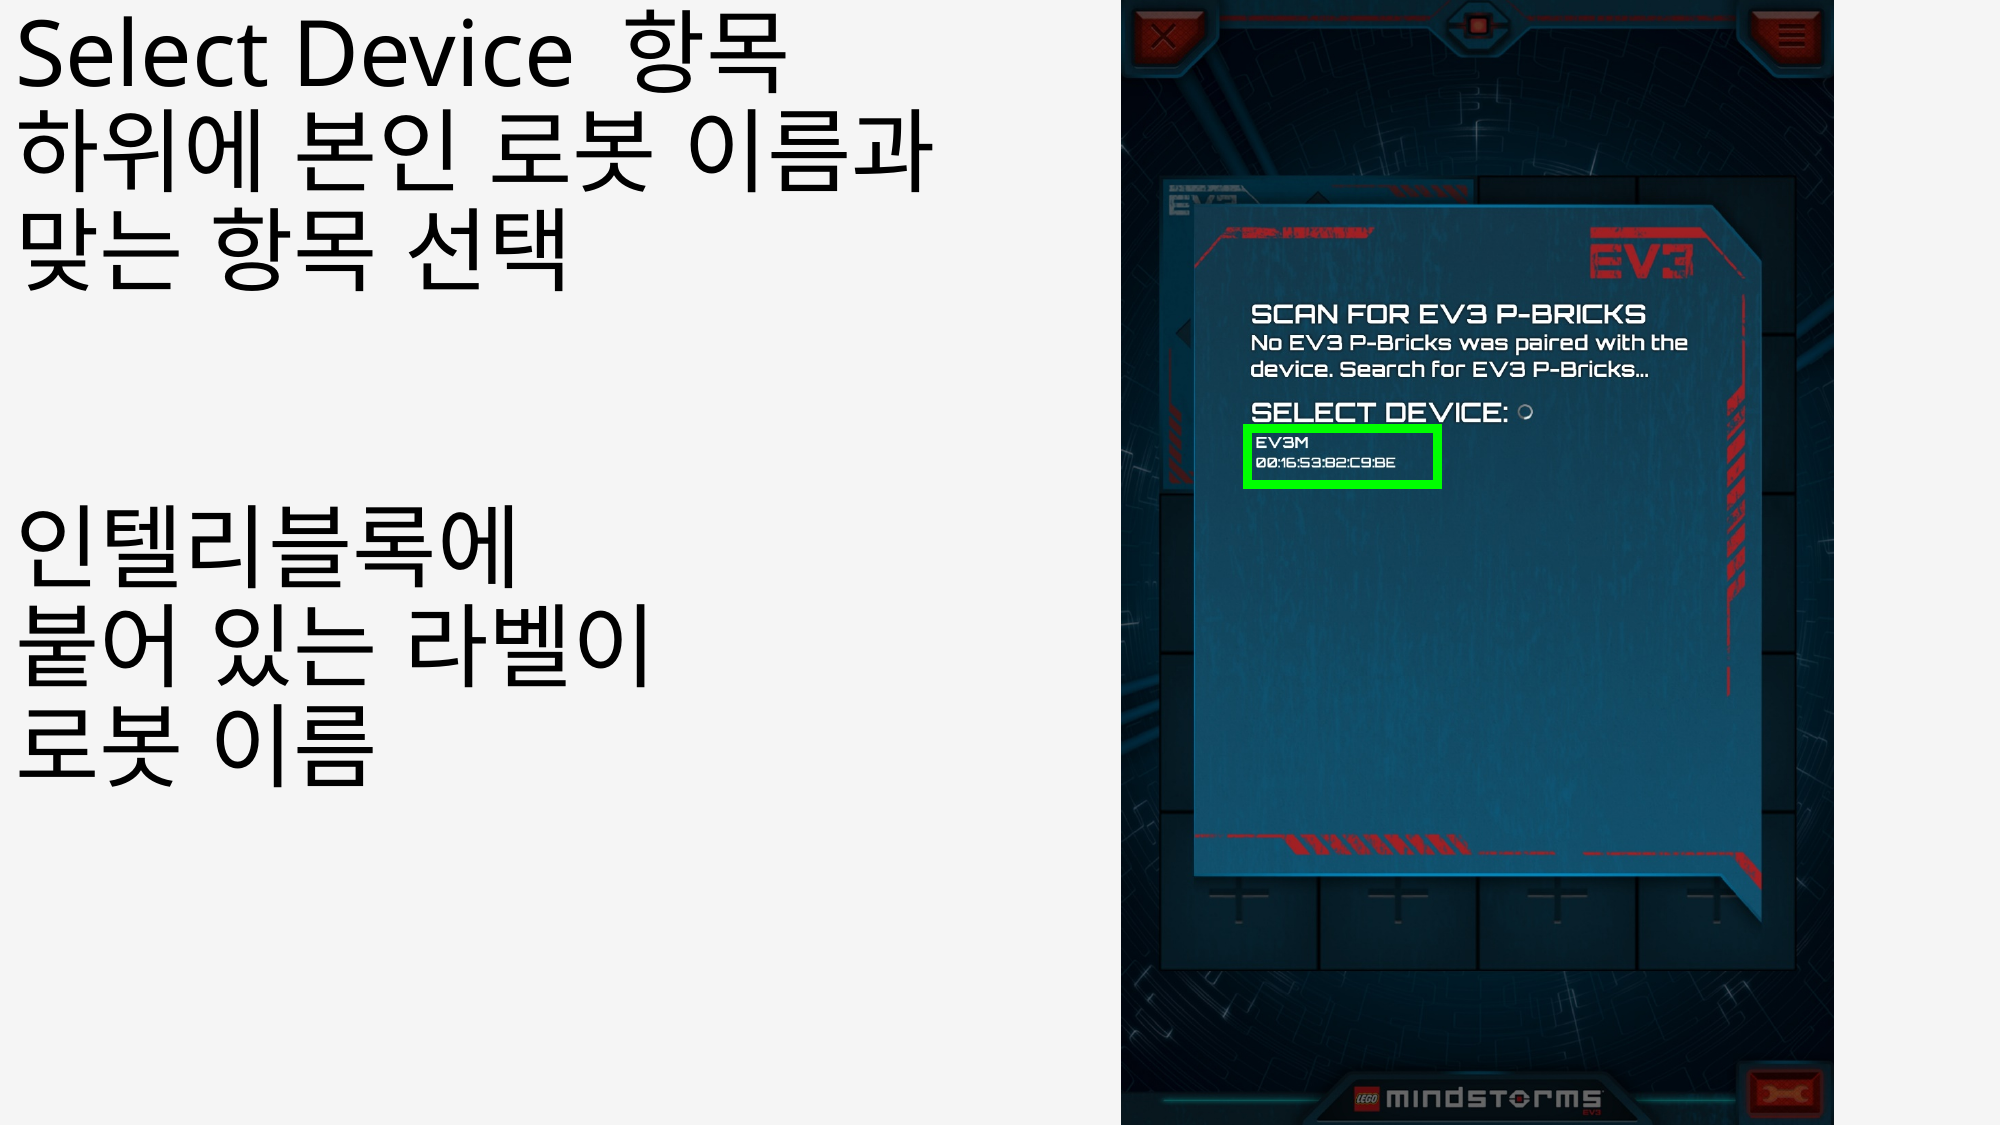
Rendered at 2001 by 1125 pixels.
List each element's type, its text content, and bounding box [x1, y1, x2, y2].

picture [1121, 0, 1834, 1125]
title Select Device 항목 하위에 본인 로봇 이름과 맞는 항목 선택 인텔리블록에 붙어 있는 라벨이 로봇 이름 [0, 0, 956, 1090]
